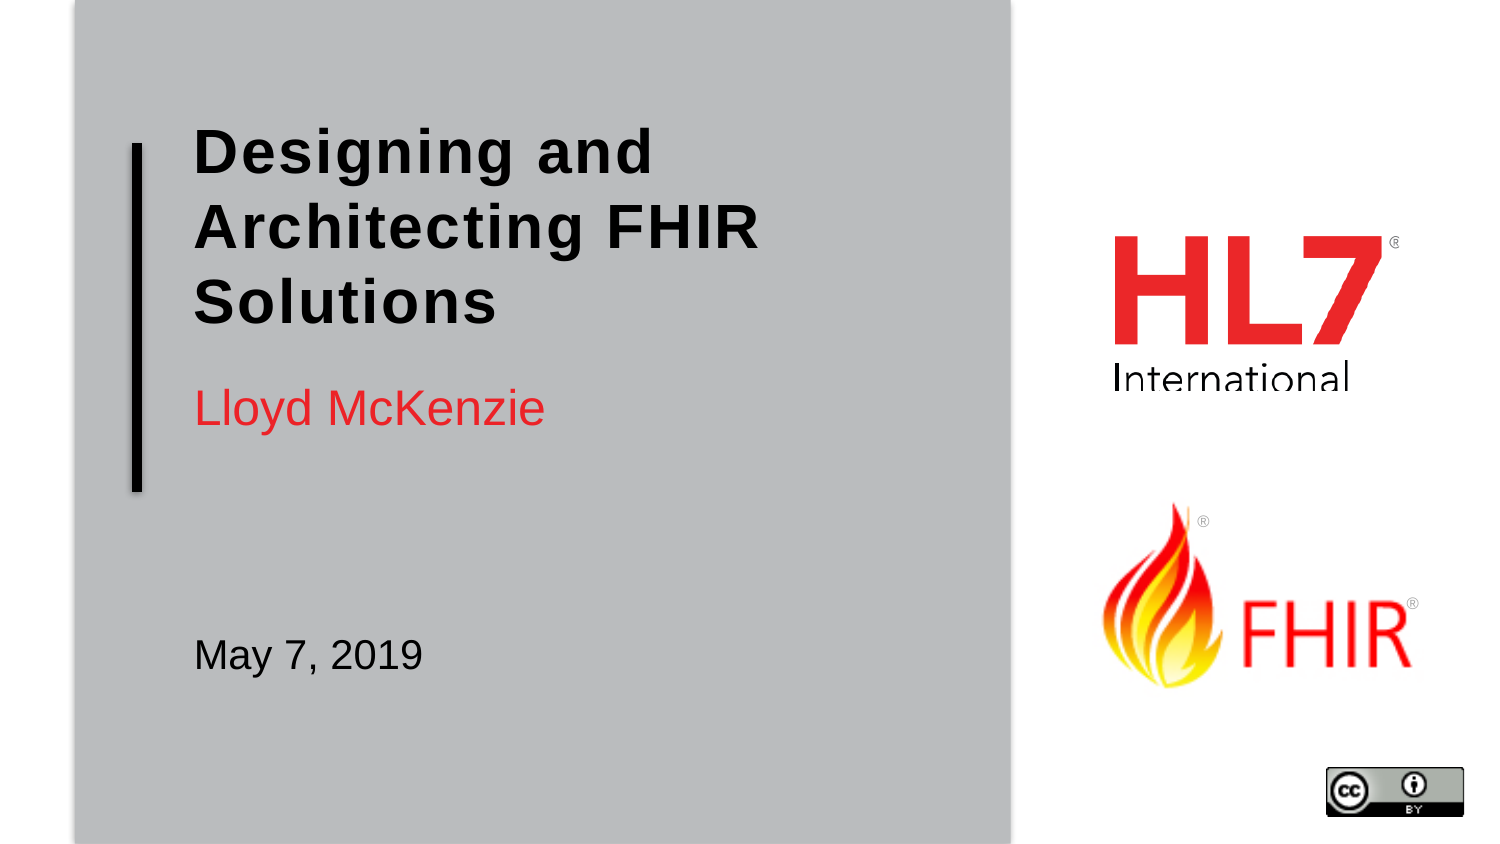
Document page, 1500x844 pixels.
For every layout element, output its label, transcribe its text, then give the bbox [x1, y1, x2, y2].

list May 7, 2019 [193, 610, 832, 679]
subtitle Lloyd McKenzie [193, 375, 952, 520]
picture [1090, 492, 1424, 698]
title Designing and Architecting FHIR Solutions [193, 146, 971, 336]
picture [1326, 767, 1465, 817]
